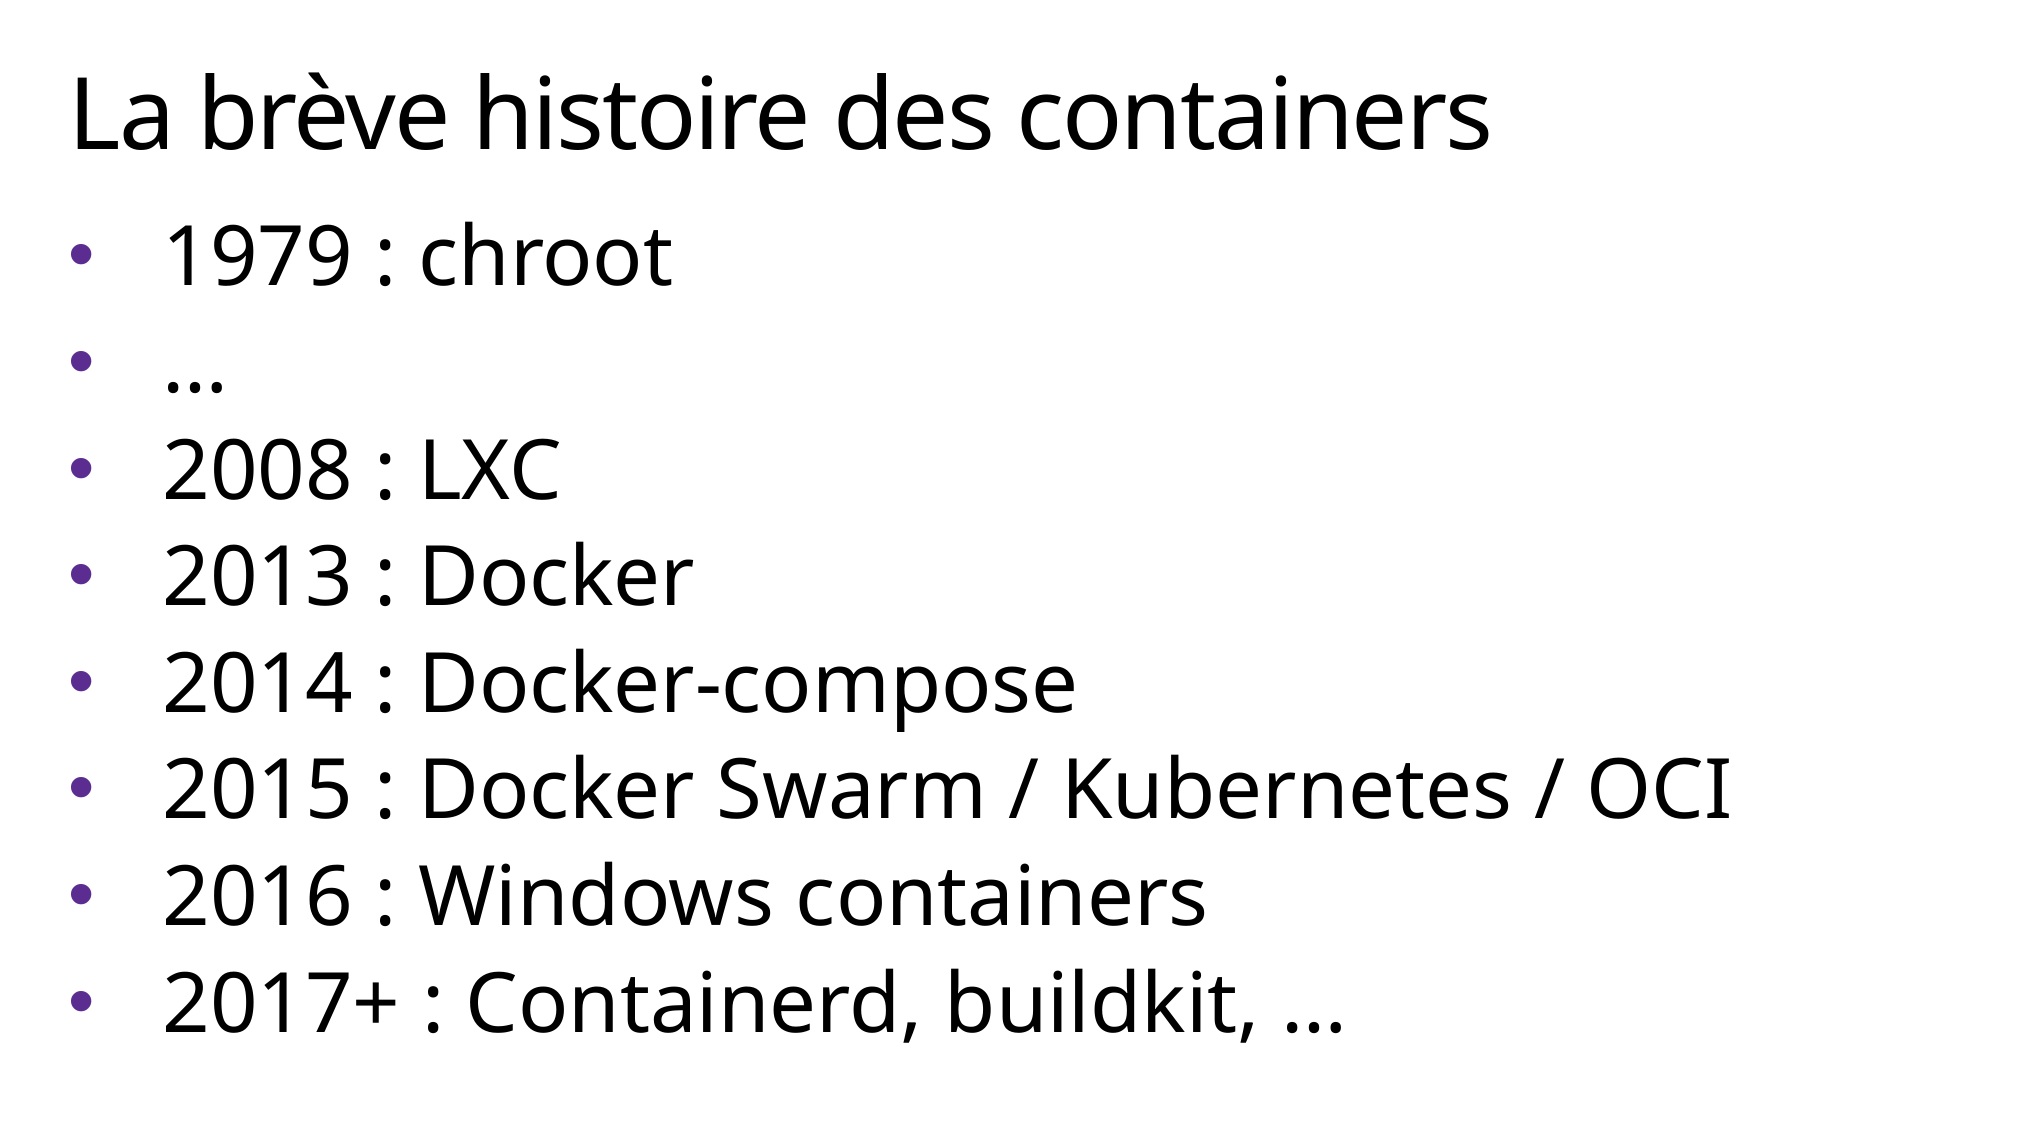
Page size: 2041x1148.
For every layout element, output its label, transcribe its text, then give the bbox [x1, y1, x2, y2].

list 1979 : chroot … 2008 : LXC 2013 : Docker 2014 : Docker-compose 2015 : Docker Swarm / Kubernetes / OCI 2016 : Windows containers 2017+ : Containerd, buildkit, … [45, 198, 1996, 1098]
title La brève histoire des containers [45, 48, 1996, 198]
